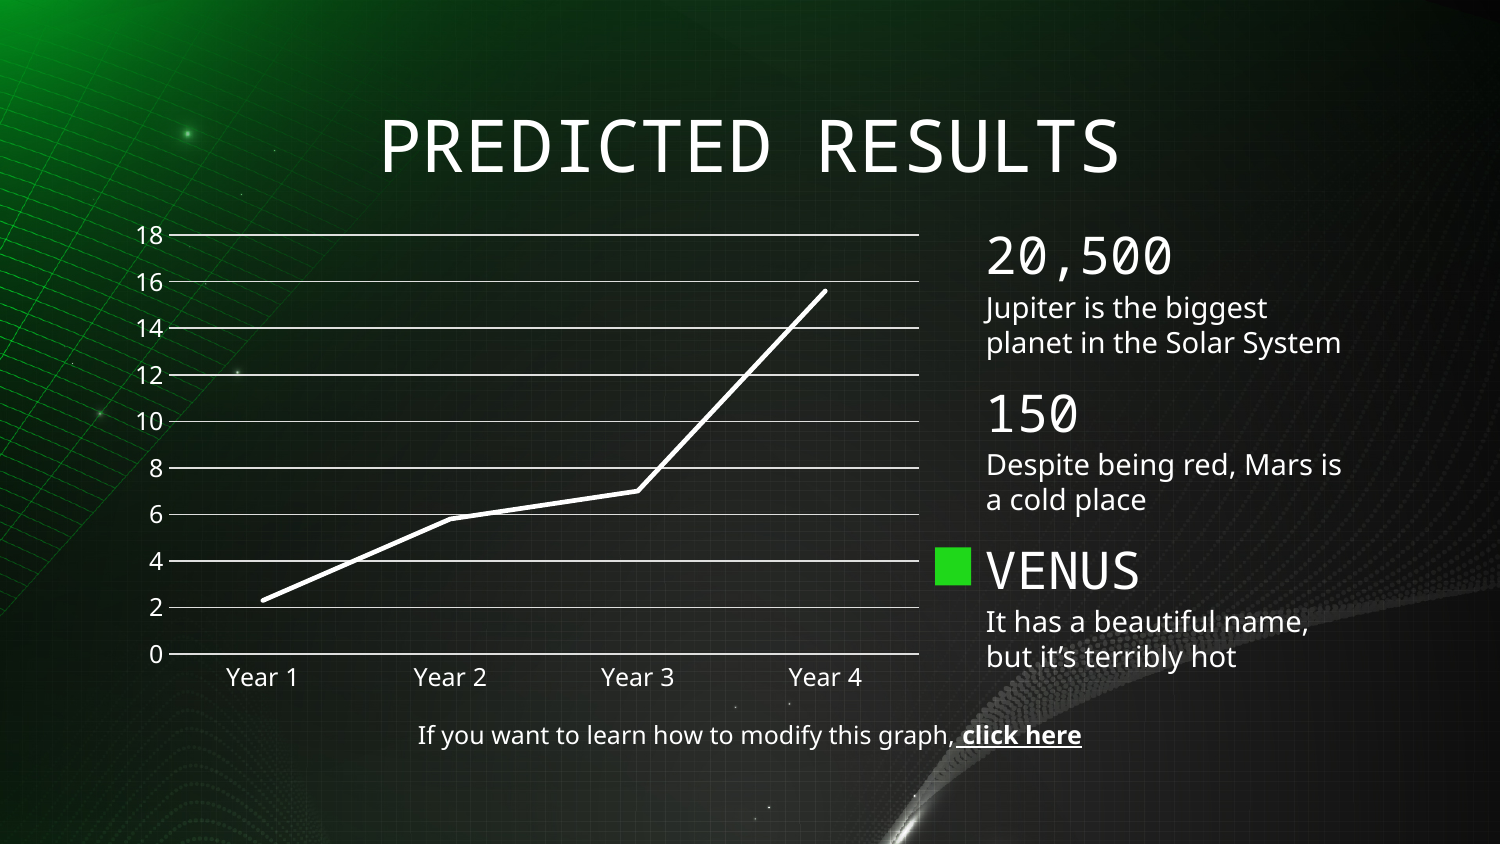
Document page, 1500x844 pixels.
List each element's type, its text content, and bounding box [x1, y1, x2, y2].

text_box If you want to learn how to modify this graph, click here [111, 704, 1389, 751]
text_box 150 [970, 379, 1261, 431]
picture [0, 0, 1500, 844]
text_box VENUS [970, 537, 1261, 588]
title PREDICTED RESULTS [118, 90, 1382, 208]
text_box [936, 546, 972, 586]
text_box It has a beautiful name, but it’s terribly hot [970, 588, 1329, 683]
chart [118, 207, 936, 705]
text_box Jupiter is the biggest planet in the Solar System [970, 273, 1374, 348]
text_box Despite being red, Mars is a cold place [970, 431, 1374, 505]
text_box 20,500 [970, 222, 1261, 273]
